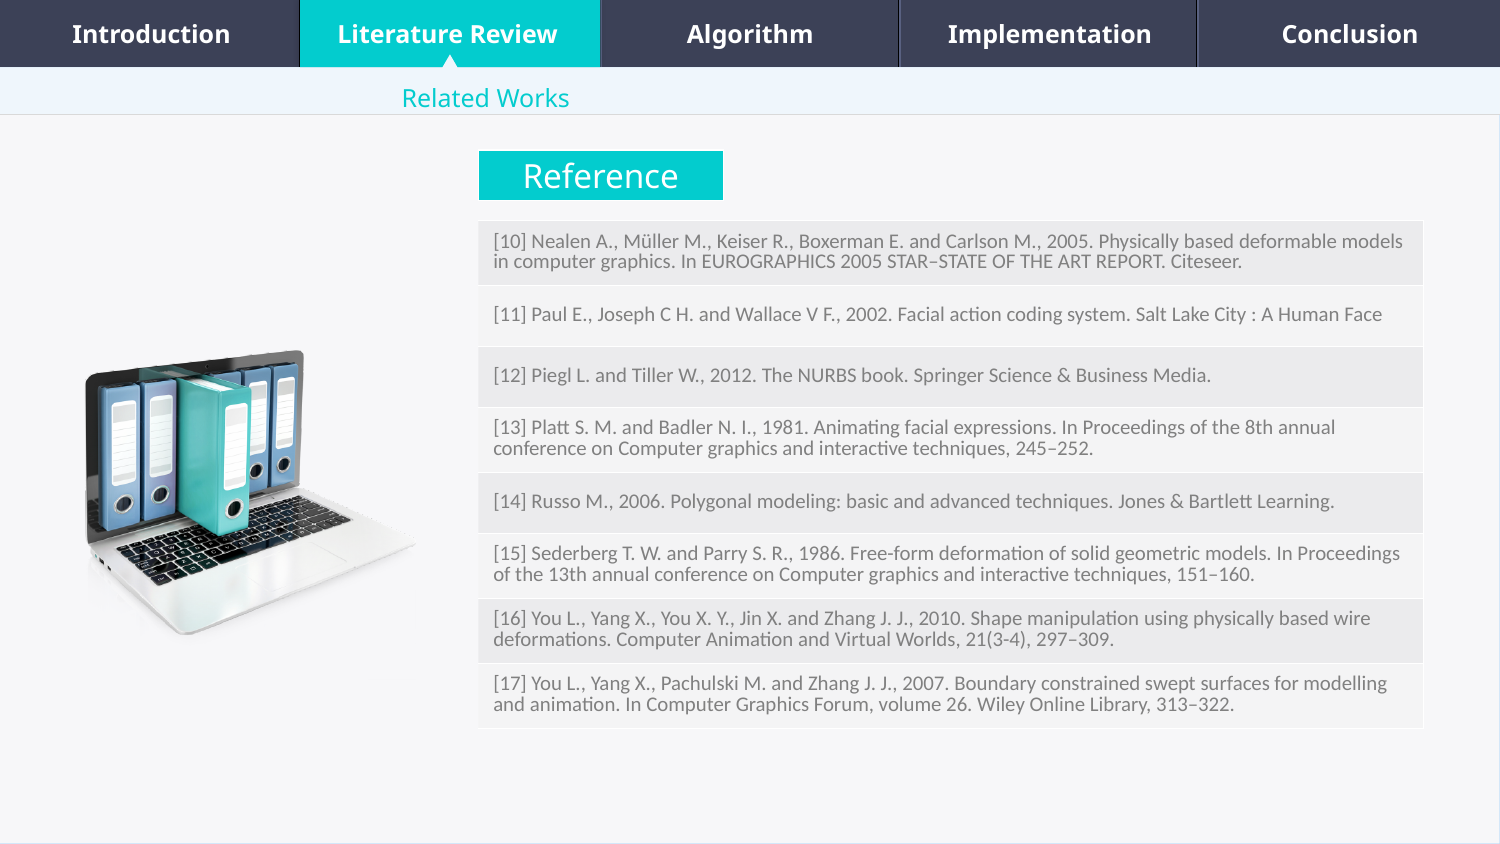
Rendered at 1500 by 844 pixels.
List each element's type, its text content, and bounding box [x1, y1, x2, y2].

text_box Algorithm [599, 9, 899, 59]
text_box Related Works [386, 59, 586, 120]
table_header [10] Nealen A., Müller M., Keiser R., Boxerman E. and Carlson M., 2005. Physically based deformable models in computer graphics. In EUROGRAPHICS 2005 STAR–STATE OF THE ART REPORT. Citeseer. [478, 221, 1423, 285]
table_cell [16] You L., Yang X., You X. Y., Jin X. and Zhang J. J., 2010. Shape manipulation using physically based wire deformations. Computer Animation and Virtual Worlds, 21(3-4), 297–309. [478, 599, 1423, 663]
text_box Introduction [0, 9, 297, 59]
picture [17, 326, 437, 681]
text_box Reference [478, 150, 724, 201]
table_cell [17] You L., Yang X., Pachulski M. and Zhang J. J., 2007. Boundary constrained swept surfaces for modelling and animation. In Computer Graphics Forum, volume 26. Wiley Online Library, 313–322. [478, 664, 1423, 728]
text_box Implementation [899, 9, 1199, 59]
table_cell [15] Sederberg T. W. and Parry S. R., 1986. Free-form deformation of solid geometric models. In Proceedings of the 13th annual conference on Computer graphics and interactive techniques, 151–160. [478, 534, 1423, 598]
table_cell [12] Piegl L. and Tiller W., 2012. The NURBS book. Springer Science & Business Media. [478, 347, 1423, 407]
text_box Literature Review [297, 9, 599, 59]
table_cell [14] Russo M., 2006. Polygonal modeling: basic and advanced techniques. Jones & Bartlett Learning. [478, 473, 1423, 533]
table_cell [11] Paul E., Joseph C H. and Wallace V F., 2002. Facial action coding system. Salt Lake City : A Human Face [478, 286, 1423, 346]
text_box Conclusion [1199, 9, 1500, 59]
table_cell [13] Platt S. M. and Badler N. I., 1981. Animating facial expressions. In Proceedings of the 8th annual conference on Computer graphics and interactive techniques, 245–252. [478, 408, 1423, 472]
